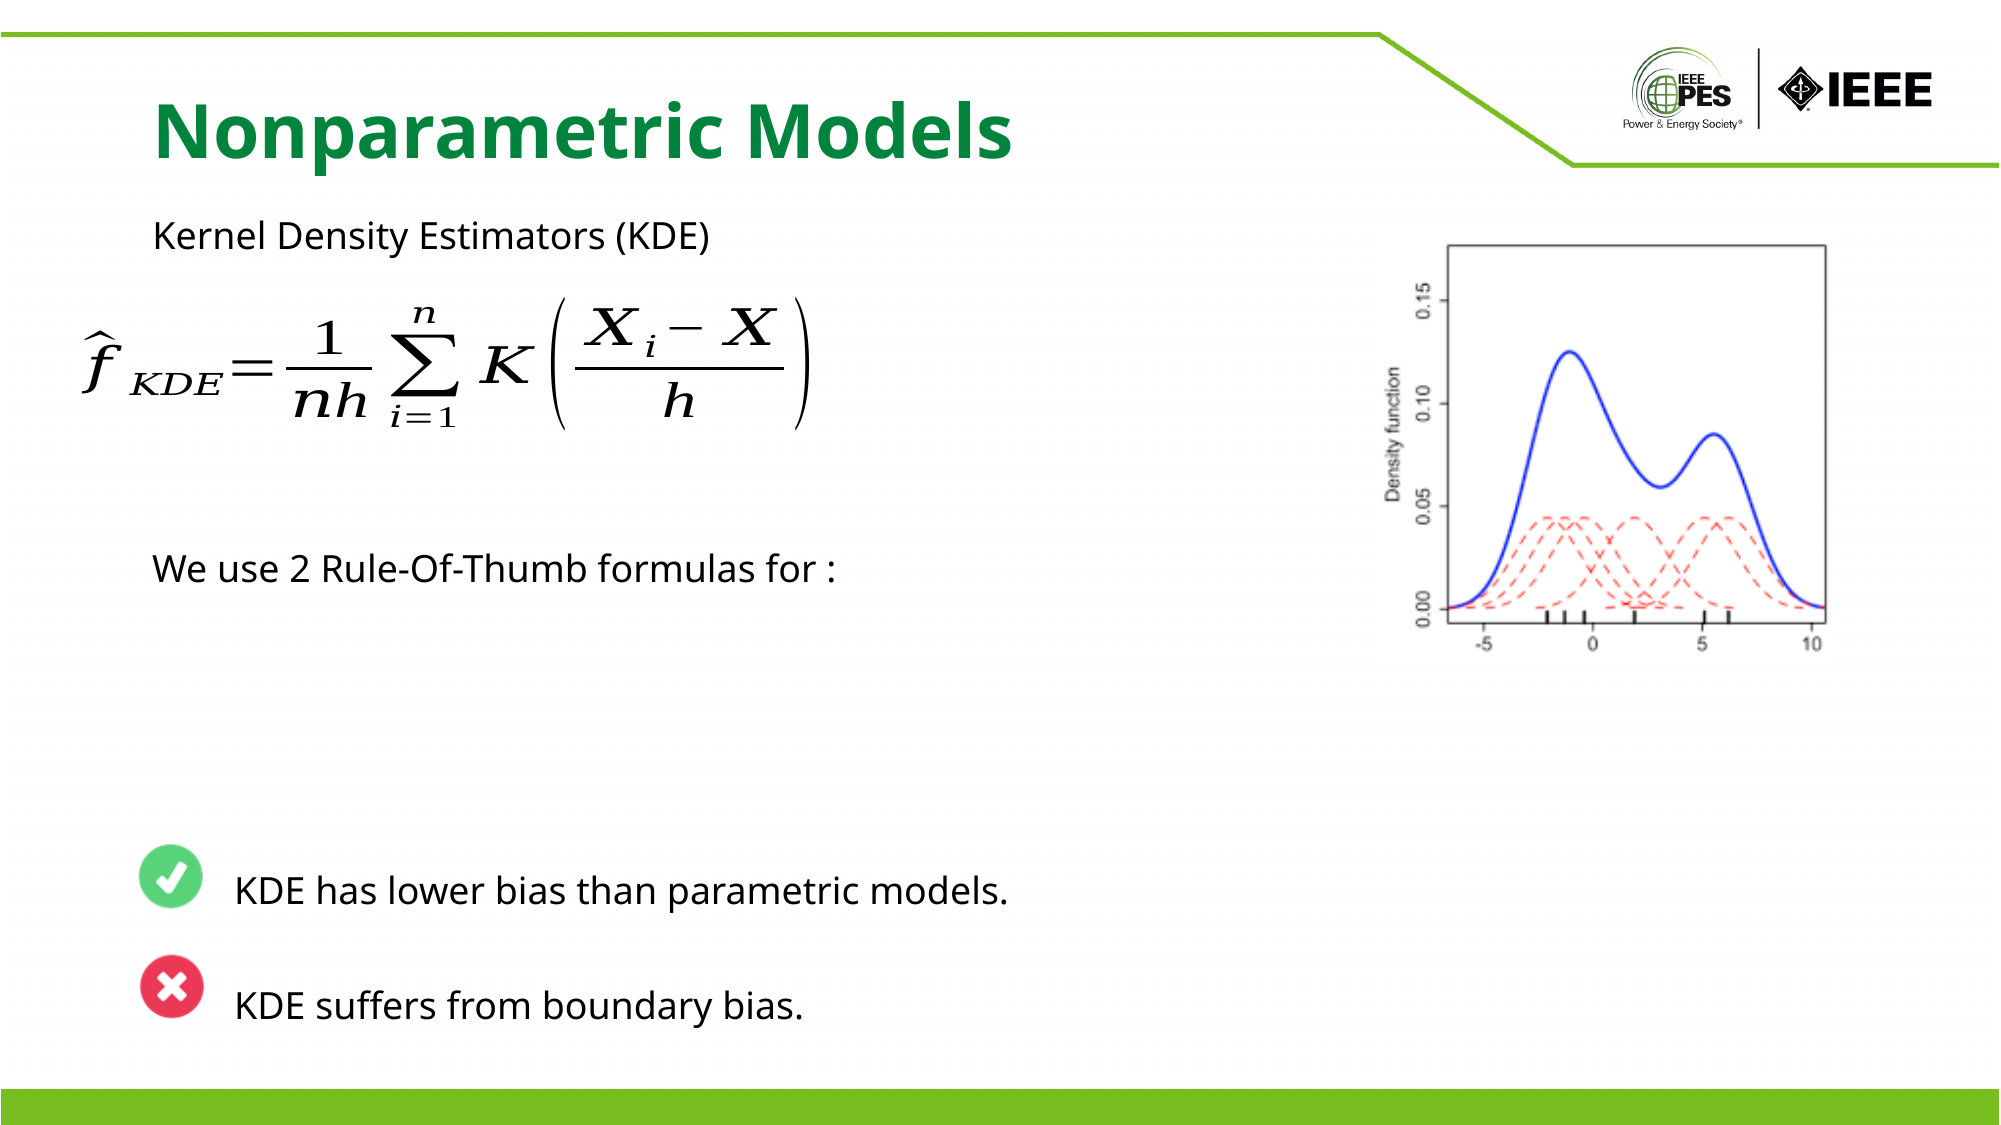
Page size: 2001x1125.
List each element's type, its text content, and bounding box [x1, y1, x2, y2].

list Kernel Density Estimators (KDE) [137, 204, 1863, 1014]
list Nonparametric Models [137, 76, 1375, 186]
picture [1, 31, 1999, 1125]
text_box KDE has lower bias than parametric models. KDE suffers from boundary bias. [219, 814, 1852, 1035]
